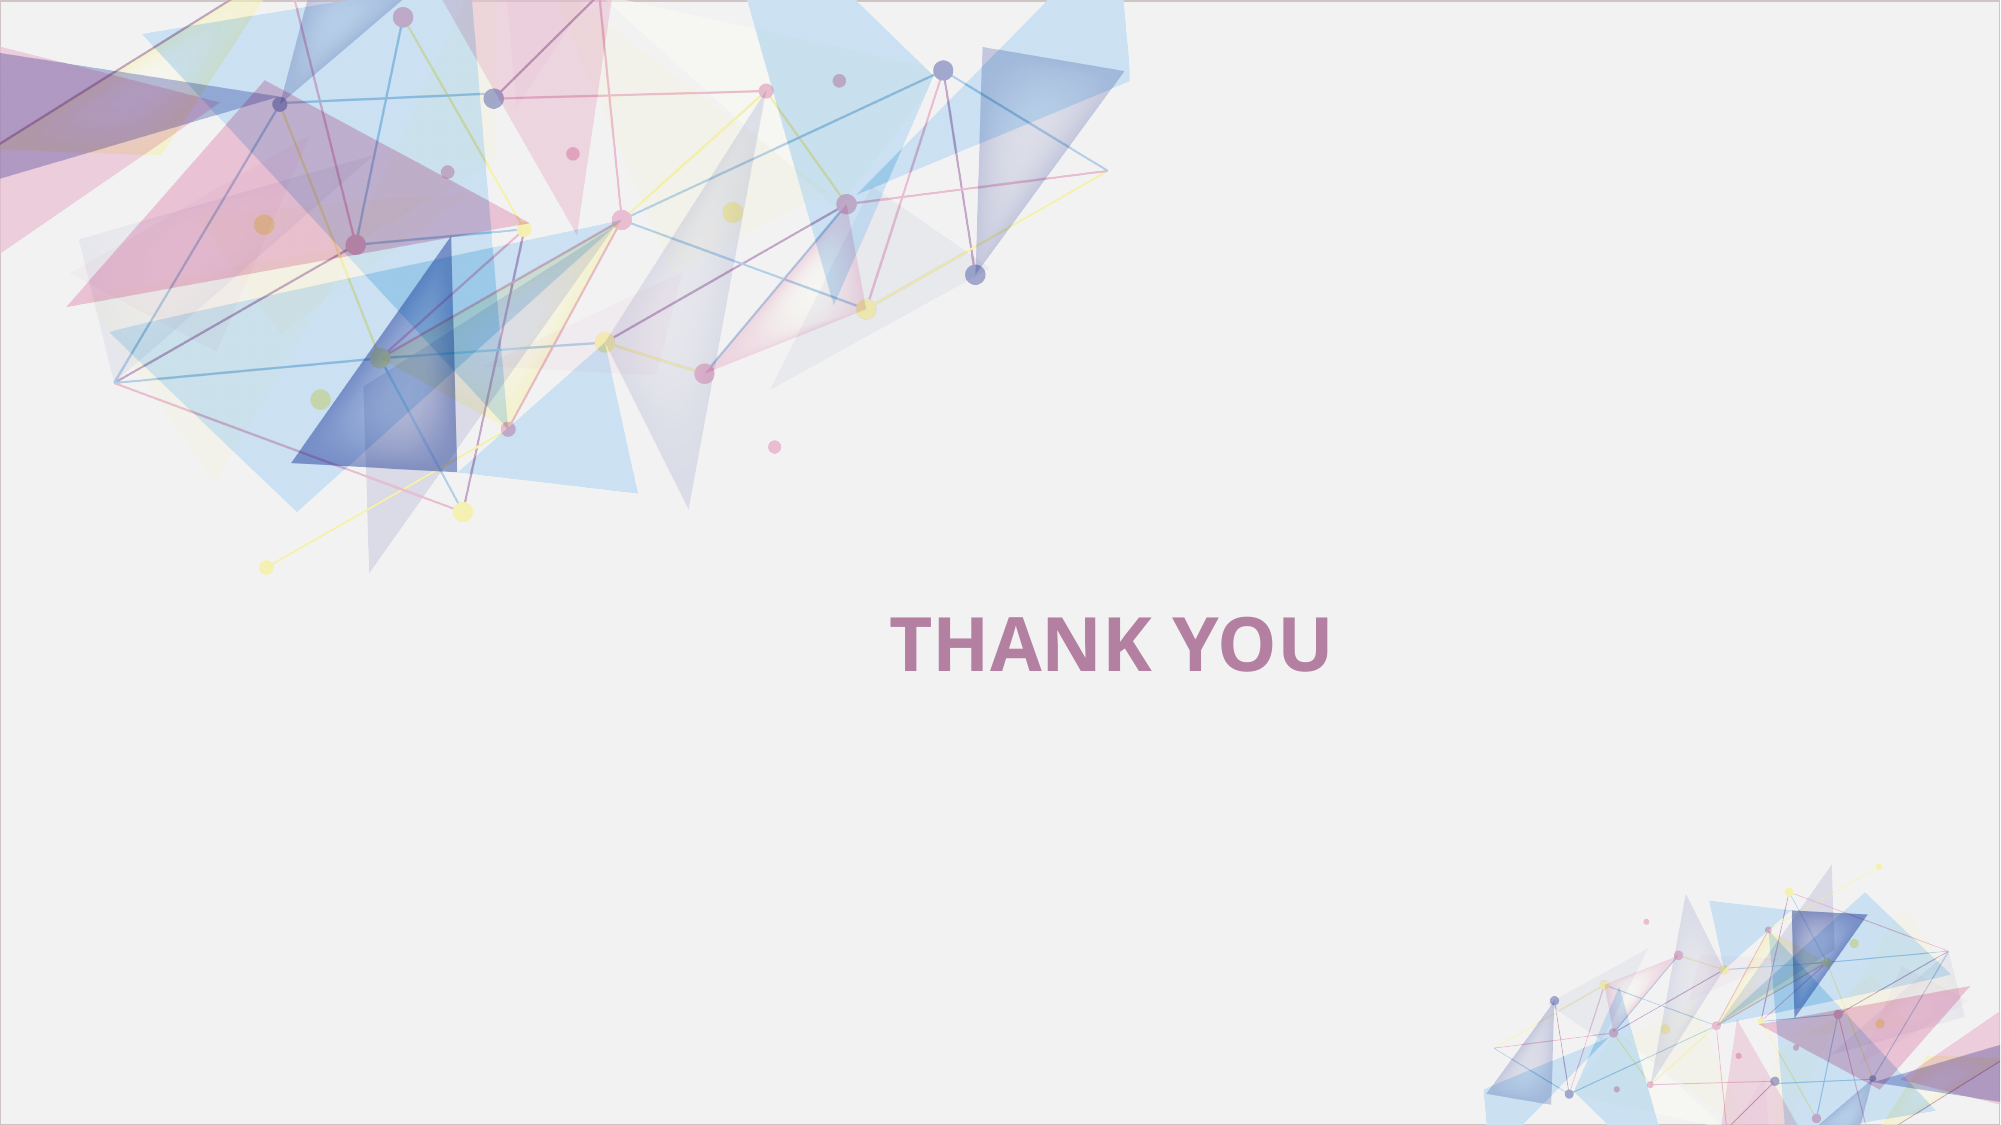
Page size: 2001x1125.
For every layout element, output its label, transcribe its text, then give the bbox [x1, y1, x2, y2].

text_box [0, 0, 2000, 1125]
text_box THANK YOU [831, 589, 1392, 695]
picture [0, 0, 1130, 575]
picture [1483, 863, 2001, 1125]
